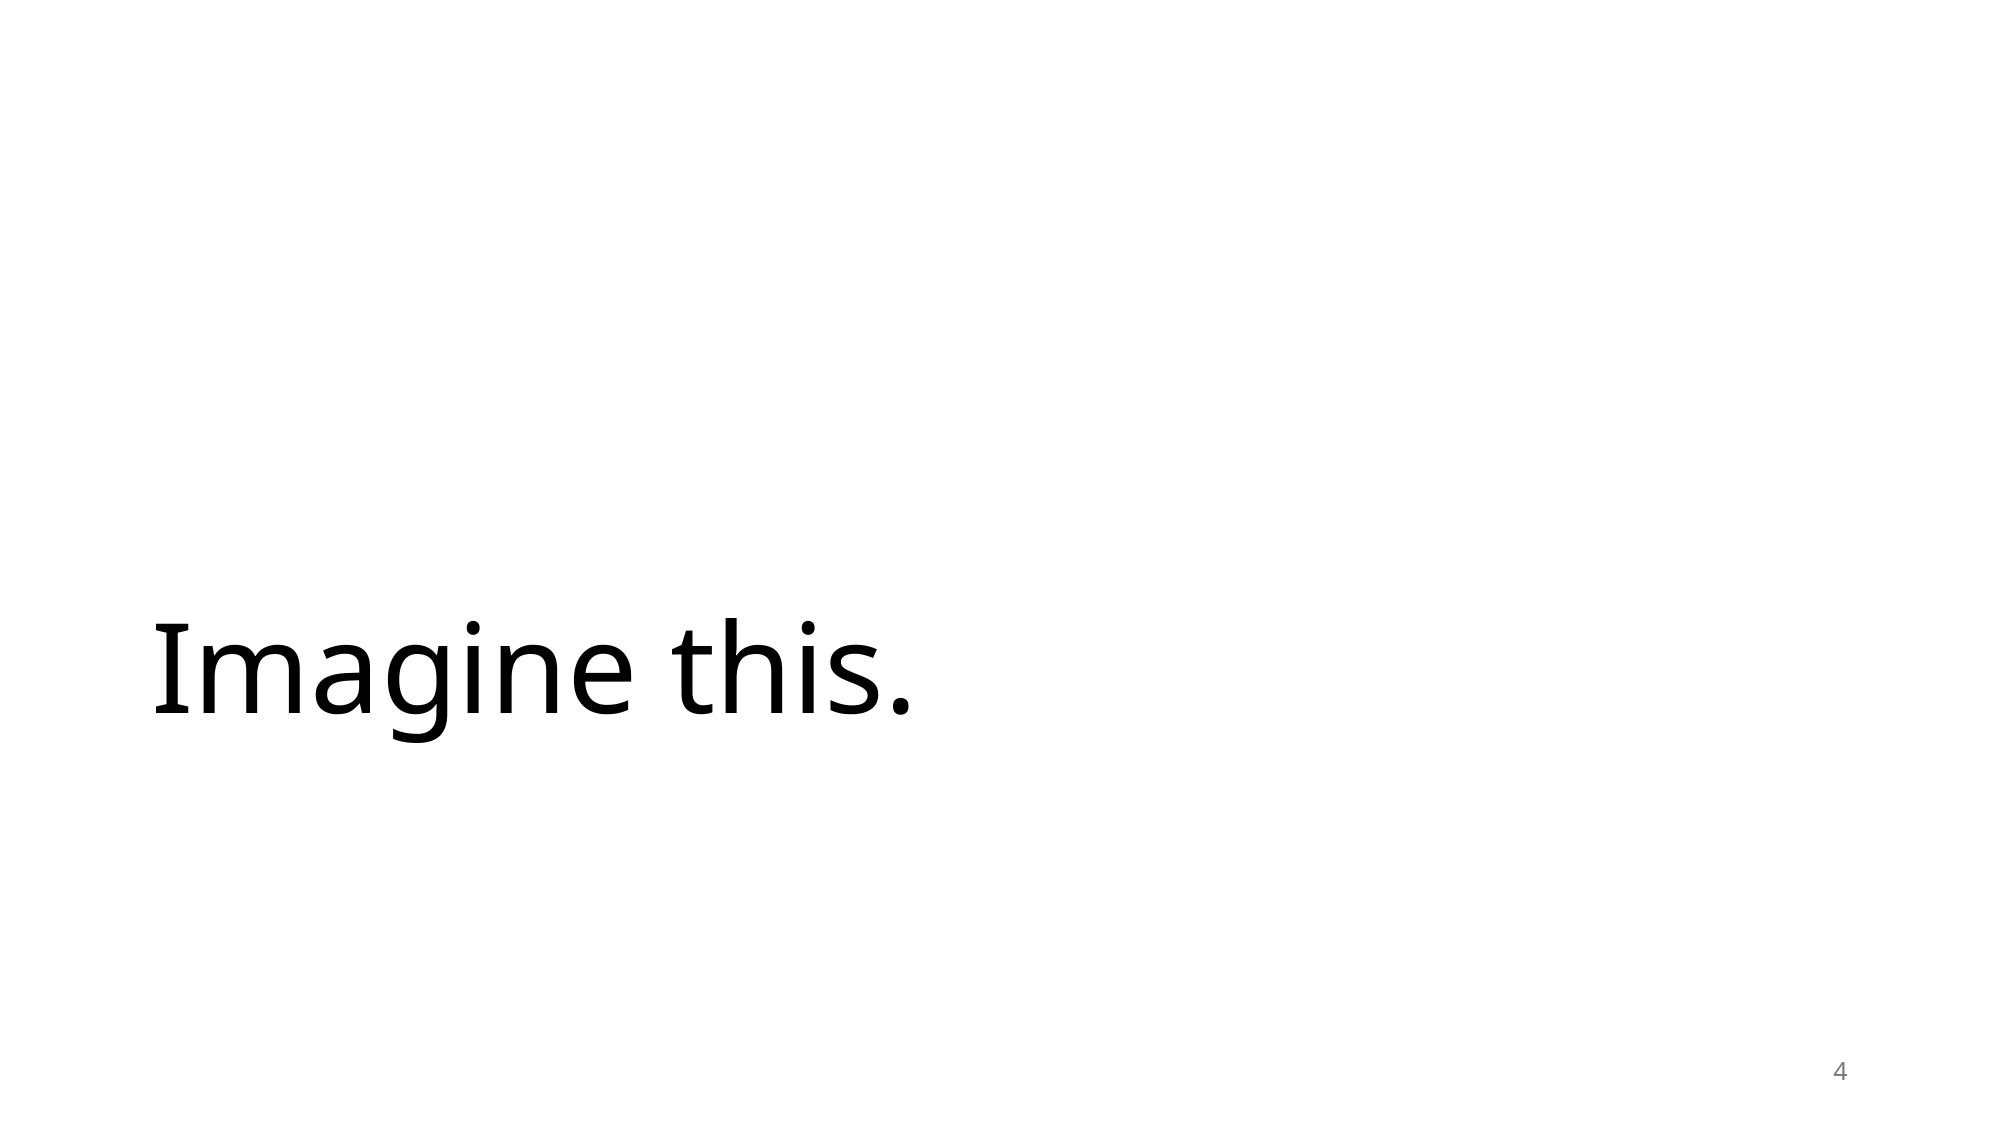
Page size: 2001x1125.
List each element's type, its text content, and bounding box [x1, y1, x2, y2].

title Imagine this. [136, 280, 1862, 749]
slide_number 4 [1412, 1042, 1863, 1103]
